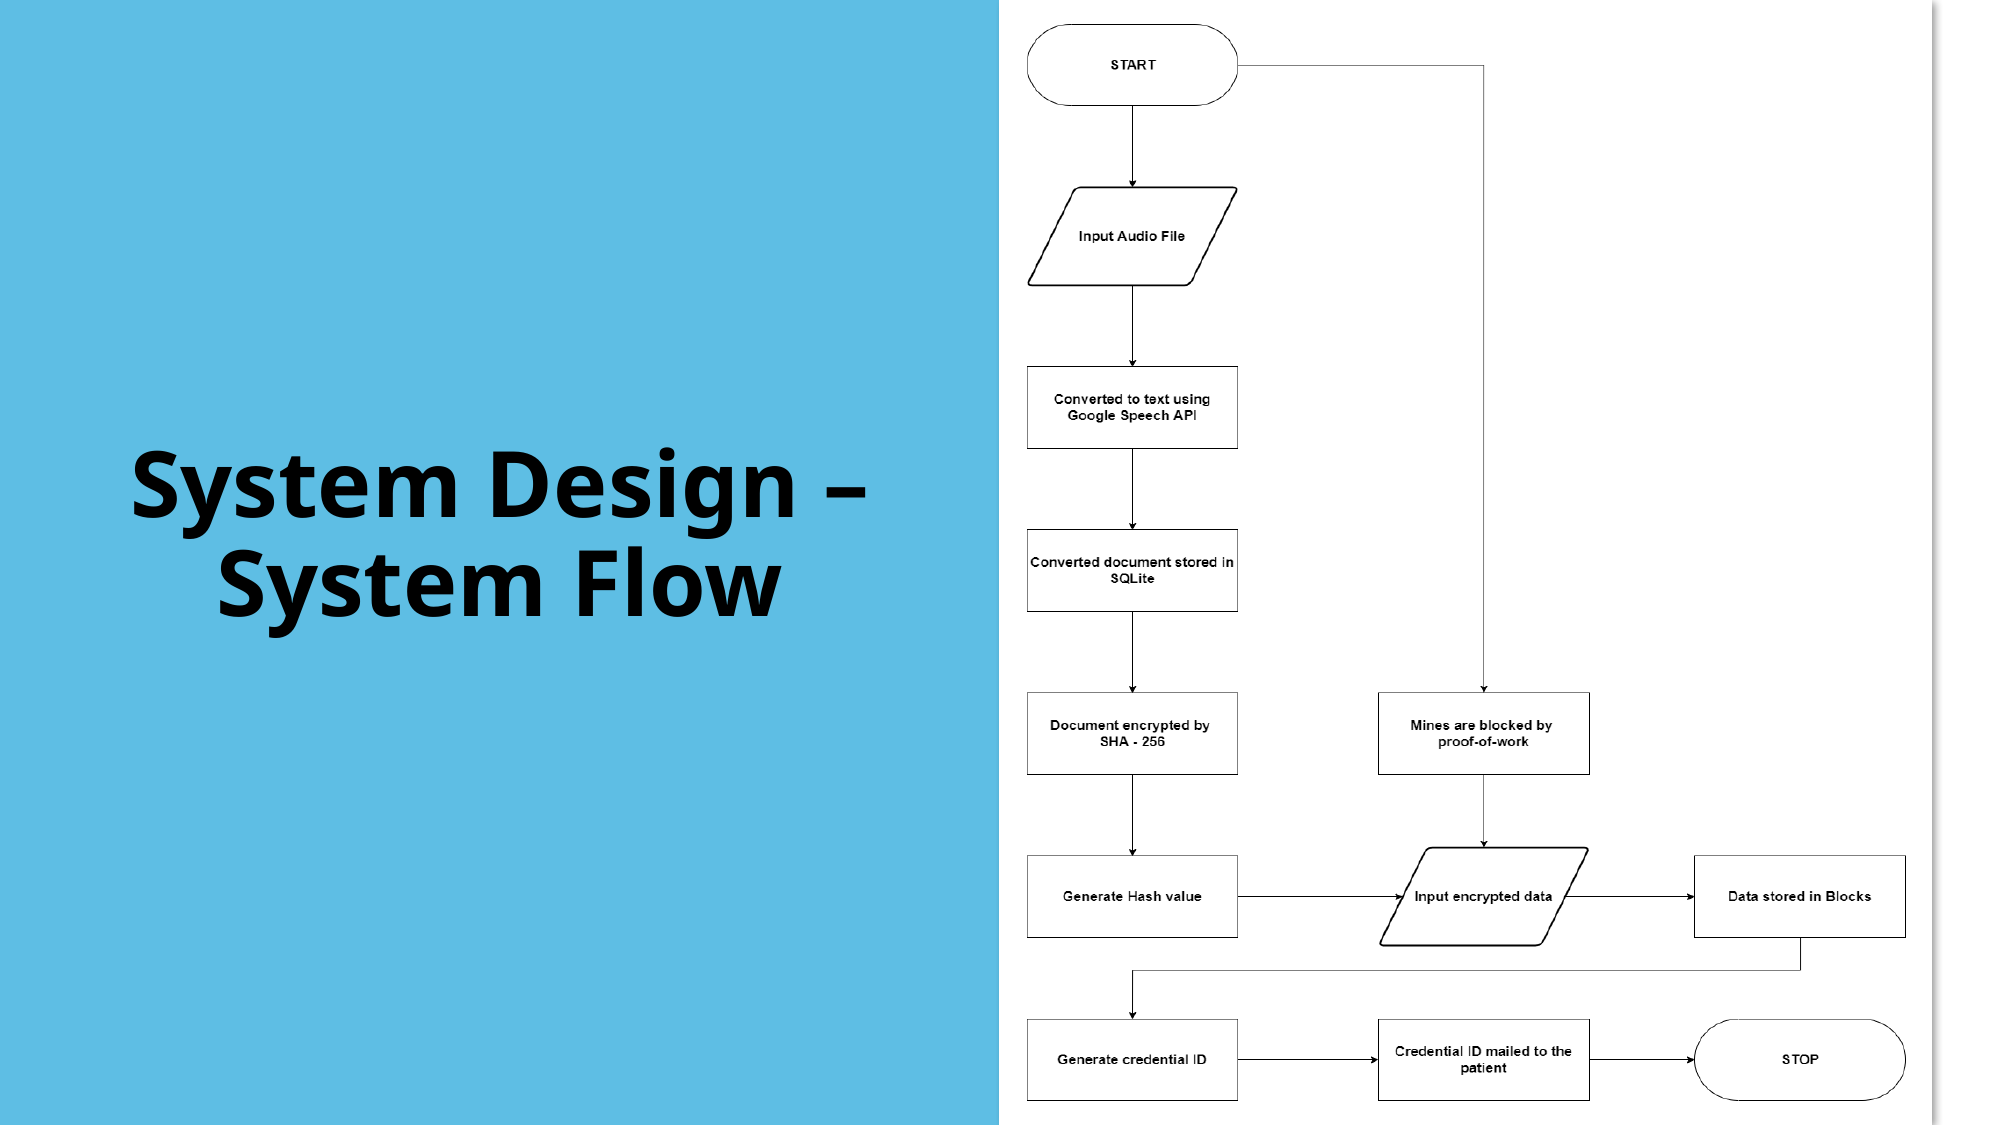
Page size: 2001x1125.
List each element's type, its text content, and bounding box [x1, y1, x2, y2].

picture [999, 0, 1932, 1125]
text_box System Design – System Flow [0, 430, 998, 563]
